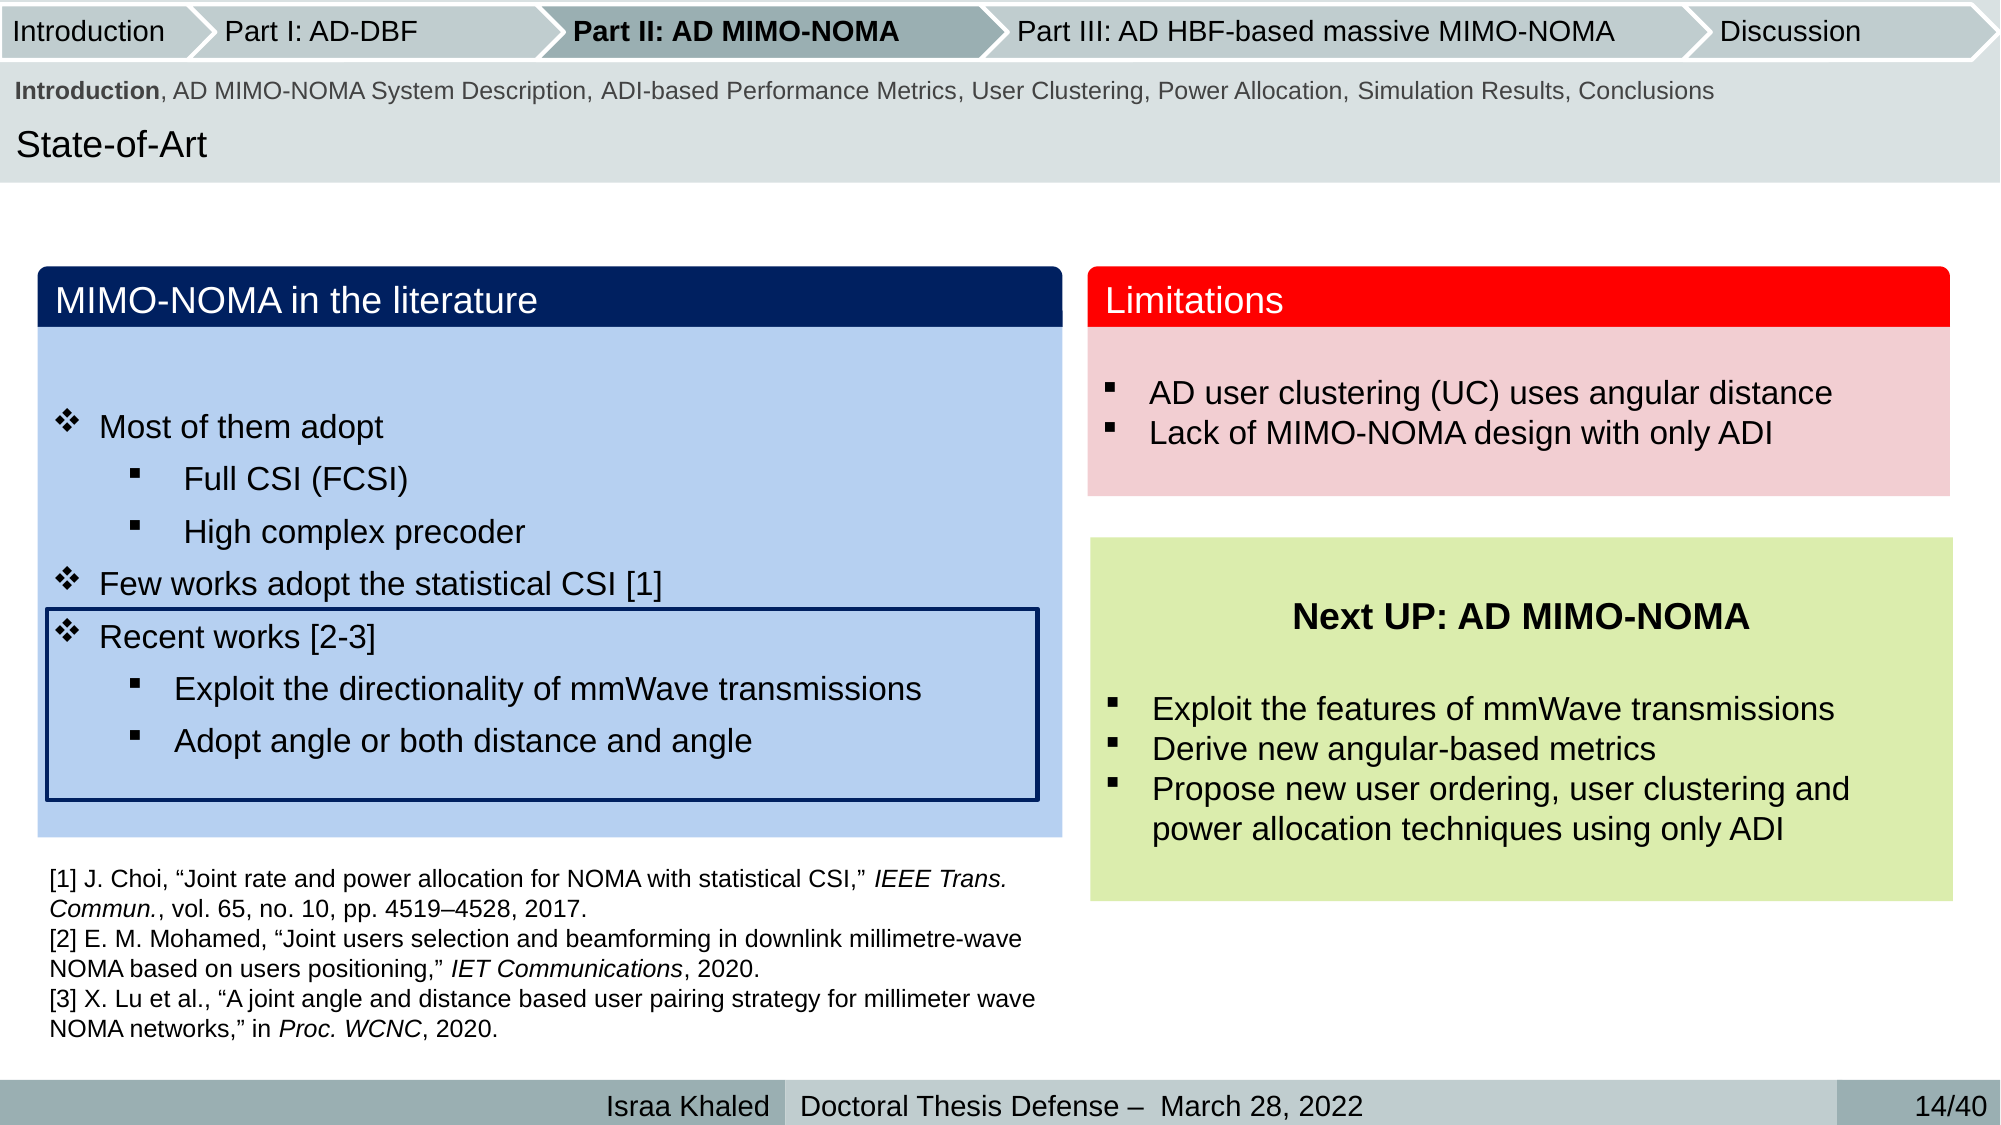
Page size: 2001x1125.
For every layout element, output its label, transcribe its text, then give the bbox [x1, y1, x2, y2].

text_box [1087, 266, 1951, 497]
text_box State-of-Art [1, 113, 1006, 173]
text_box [37, 266, 1063, 838]
text_box Next UP: AD MIMO-NOMA Exploit the features of mmWave transmissions Derive new angular-based metrics Propose new user ordering, user clustering and power allocation techniques using only ADI [1088, 535, 1955, 903]
text_box [1] J. Choi, “Joint rate and power allocation for NOMA with statistical CSI,” IEEE Trans. Commun., vol. 65, no. 10, pp. 4519–4528, 2017. [2] E. M. Mohamed, “Joint users selection and beamforming in downlink millimetre-wave NOMA based on users positioning,” IET Communications, 2020. [3] X. Lu et al., “A joint angle and distance based user pairing strategy for millimeter wave NOMA networks,” in Proc. WCNC, 2020. [34, 855, 1059, 1110]
text_box Introduction, AD MIMO-NOMA System Description, ADI-based Performance Metrics, User Clustering, Power Allocation, Simulation Results, Conclusions [0, 70, 1838, 113]
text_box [0, 4, 2000, 61]
